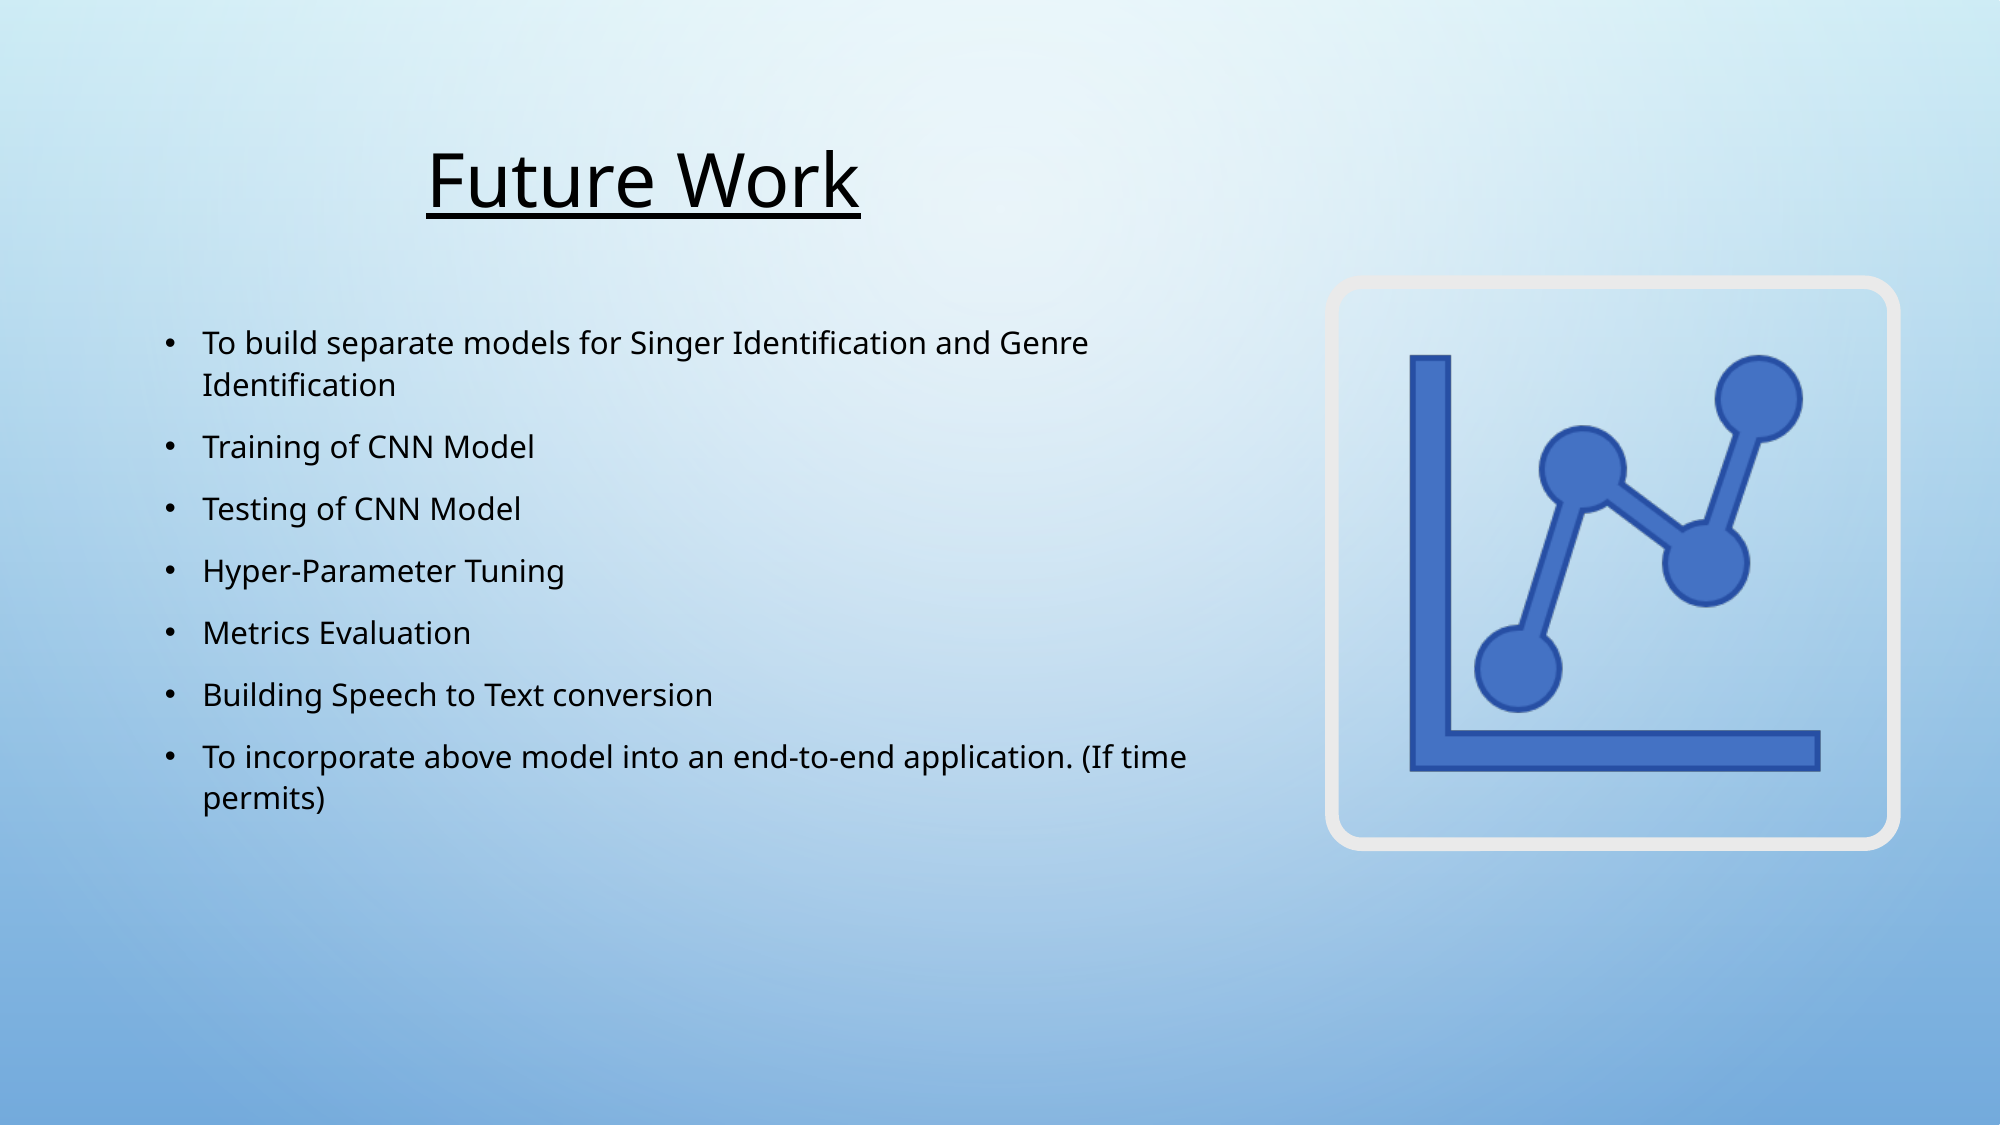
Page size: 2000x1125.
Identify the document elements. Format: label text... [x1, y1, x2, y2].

text_box Future Work [105, 54, 1182, 313]
text_box To build separate models for Singer Identification and Genre Identification Training of CNN Model Testing of CNN Model Hyper-Parameter Tuning Metrics Evaluation Building Speech to Text conversion To incorporate above model into an end-to-end application. (If time permits) [149, 312, 1227, 950]
picture [1331, 281, 1895, 845]
text_box From the above graph, by considering 80 components we could preserve more than 96% of variance in the data. By applying PCA we have reduced number of features from 124 to 80 without losing much variance in the Artist data. [0, 0, 1999, 395]
